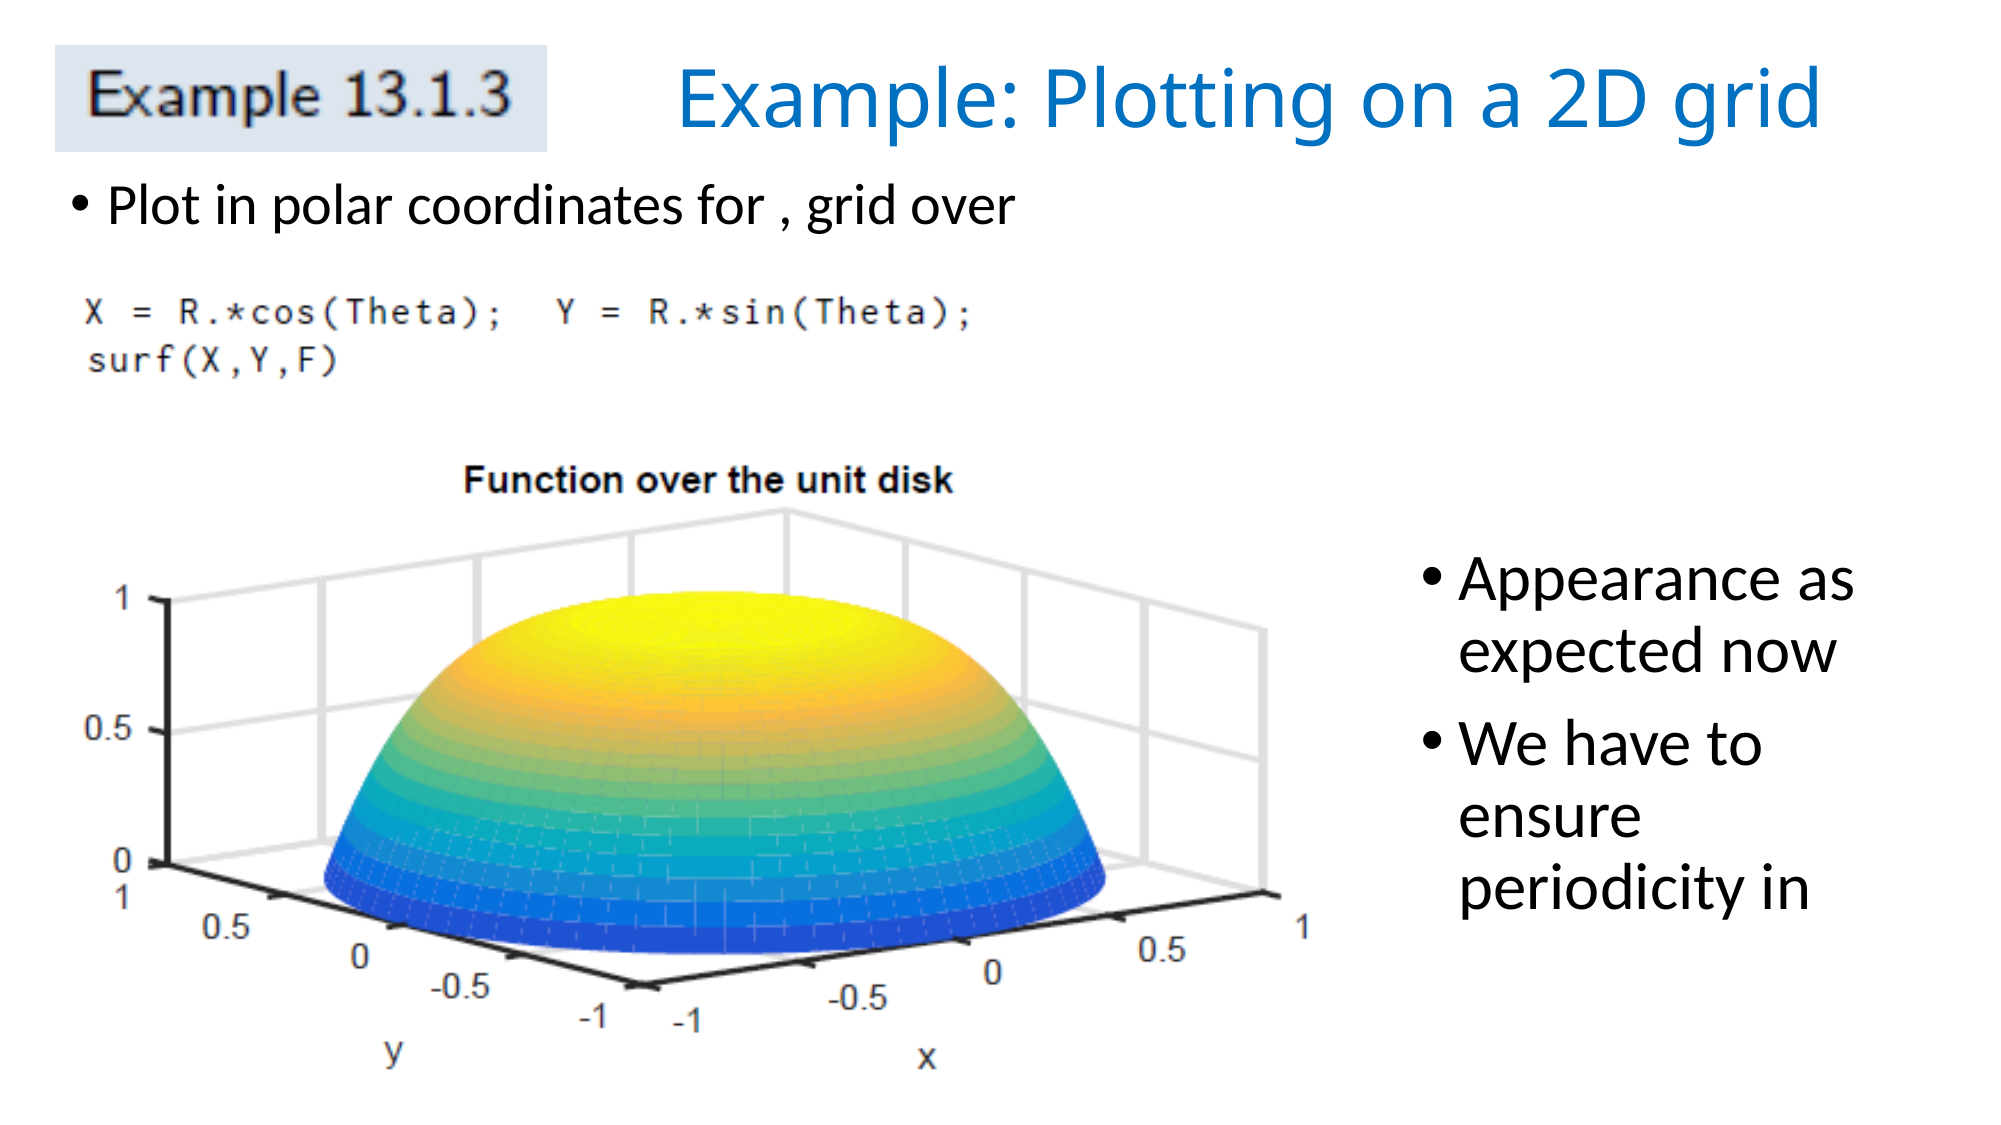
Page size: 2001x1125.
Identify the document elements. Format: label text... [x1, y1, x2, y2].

picture [55, 45, 547, 152]
picture [55, 281, 1355, 1104]
title Example: Plotting on a 2D grid [660, 45, 1863, 159]
